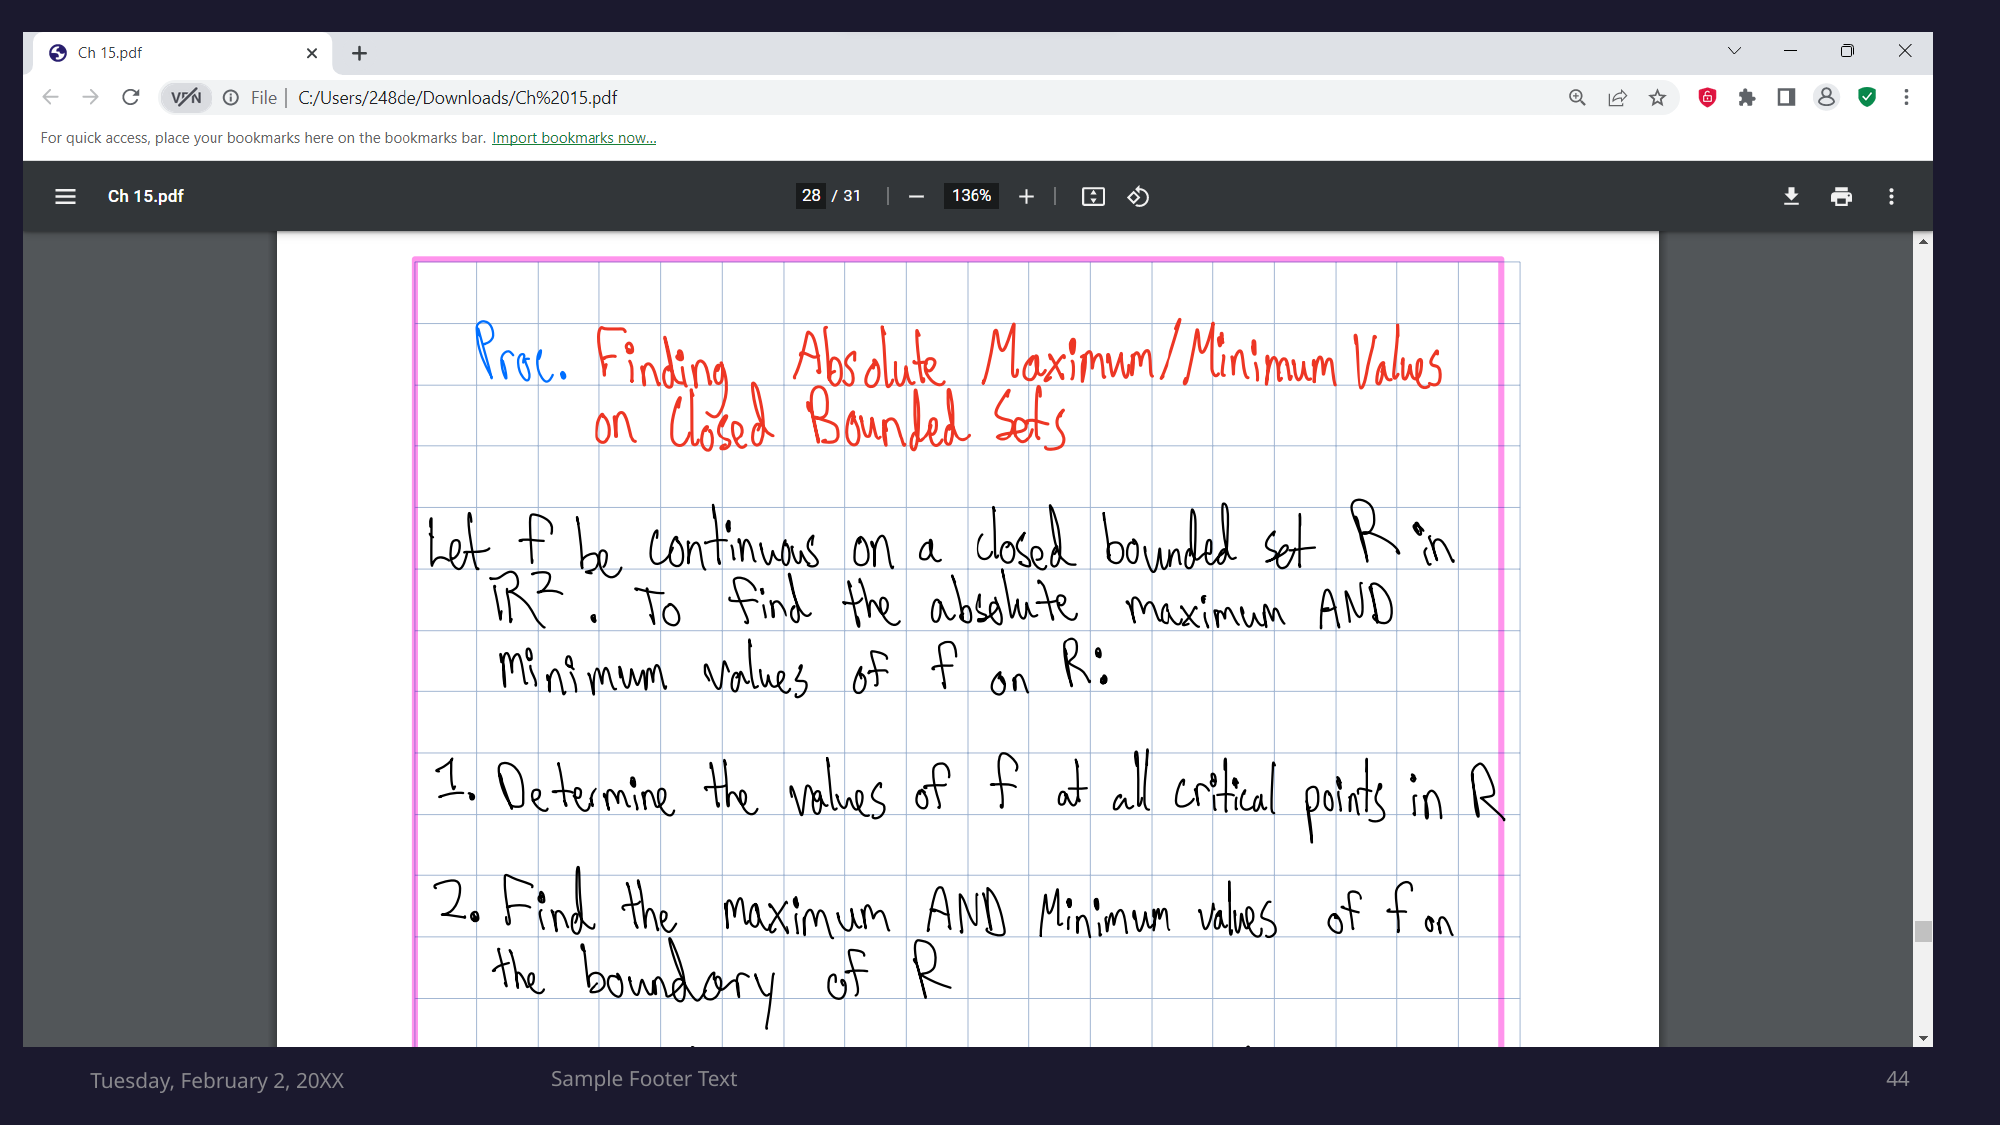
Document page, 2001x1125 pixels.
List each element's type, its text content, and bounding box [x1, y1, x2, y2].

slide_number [90, 1067, 522, 1093]
picture [22, 32, 1933, 1047]
footer Sample Footer Text [551, 1067, 1598, 1093]
slide_number 44 [1632, 1067, 1910, 1093]
